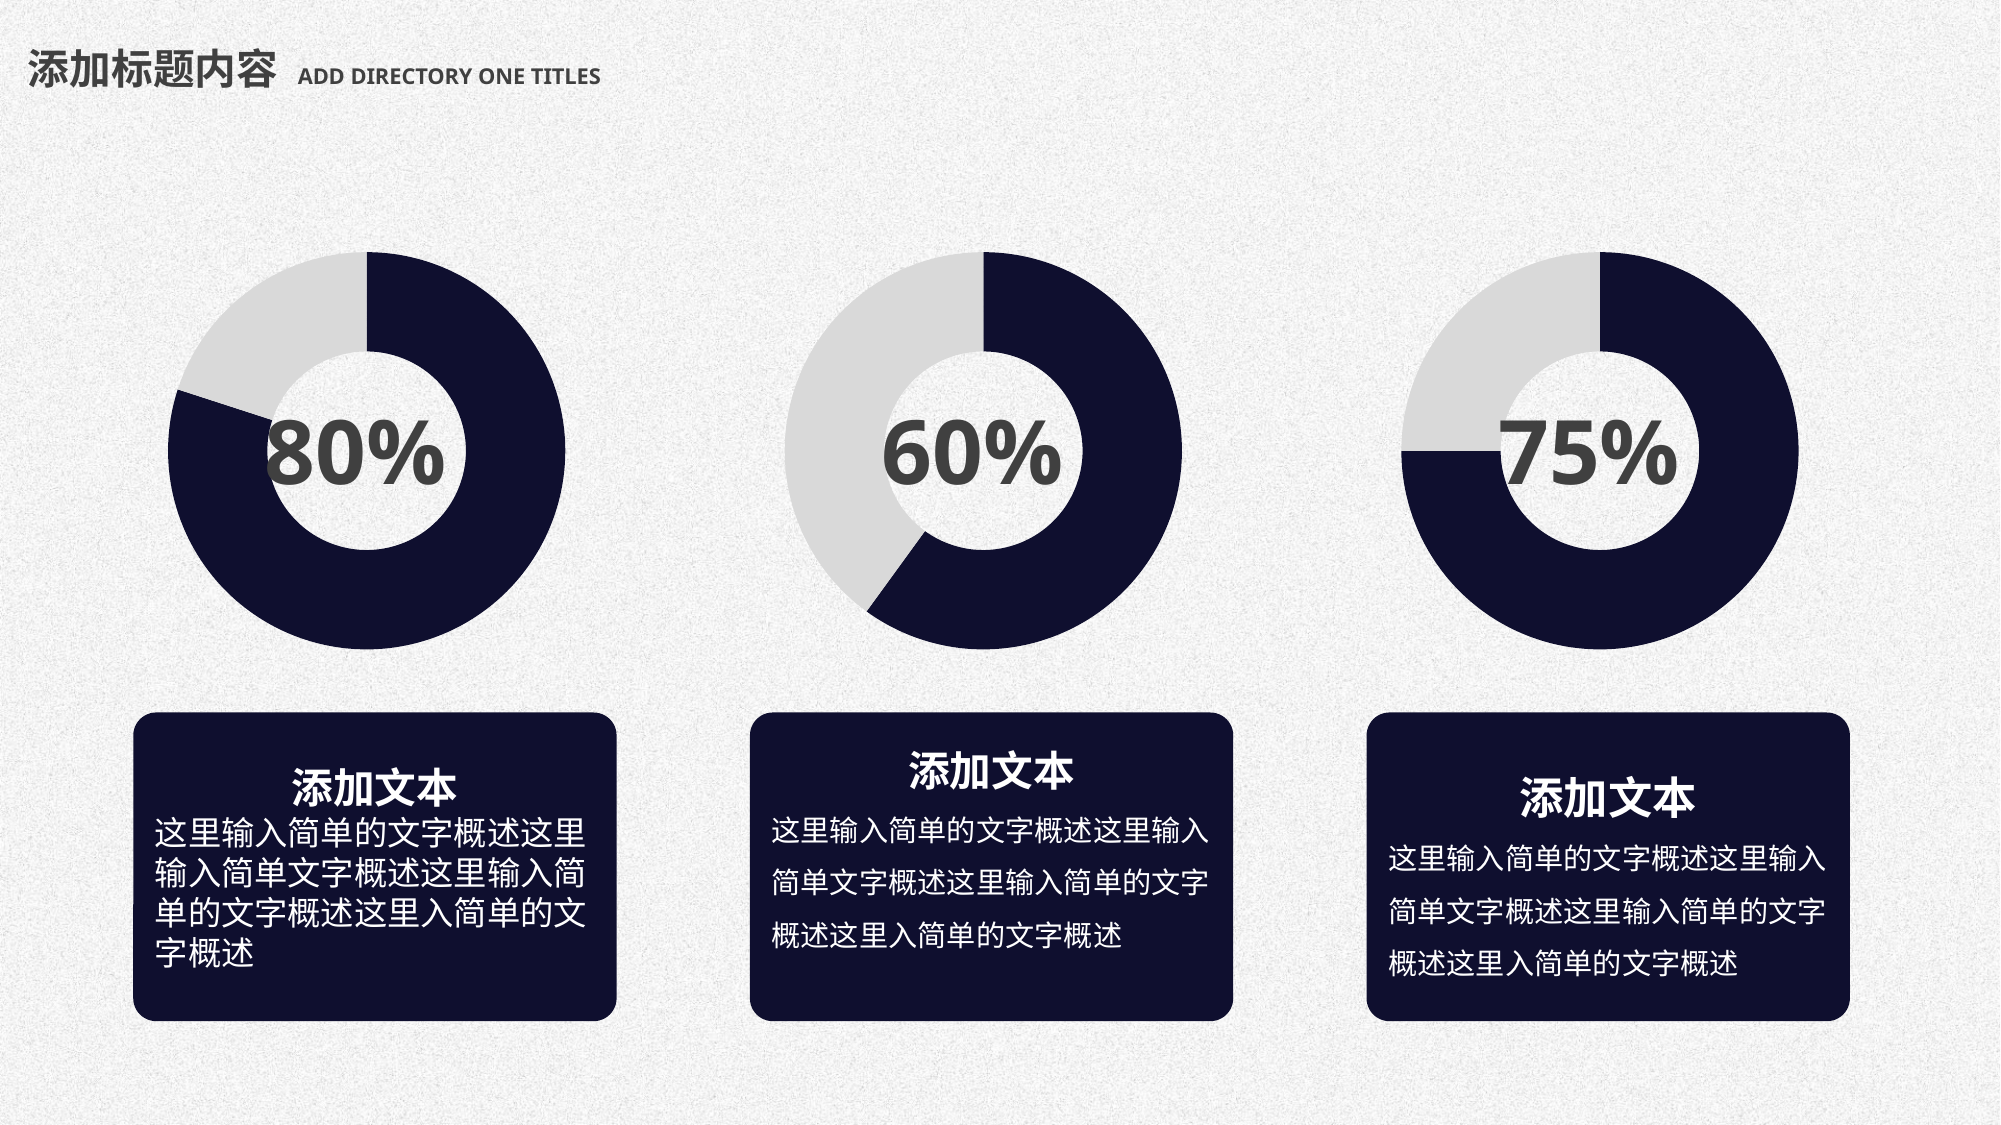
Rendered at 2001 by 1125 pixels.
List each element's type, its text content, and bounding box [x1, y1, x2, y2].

text_box 添加文本 这里输入简单的文字概述这里输入简单文字概述这里输入简单的文字概述这里入简单的文字概述 [132, 711, 618, 1023]
chart [1355, 243, 1845, 658]
chart [738, 243, 1228, 658]
text_box 添加标题内容 ADD DIRECTORY ONE TITLES [0, 35, 630, 101]
text_box 添加文本 这里输入简单的文字概述这里输入简单文字概述这里输入简单的文字概述这里入简单的文字概述 [748, 711, 1235, 1023]
chart [122, 243, 612, 658]
picture [0, 0, 2001, 1125]
text_box 添加文本 这里输入简单的文字概述这里输入简单文字概述这里输入简单的文字概述这里入简单的文字概述 [1365, 711, 1851, 1023]
